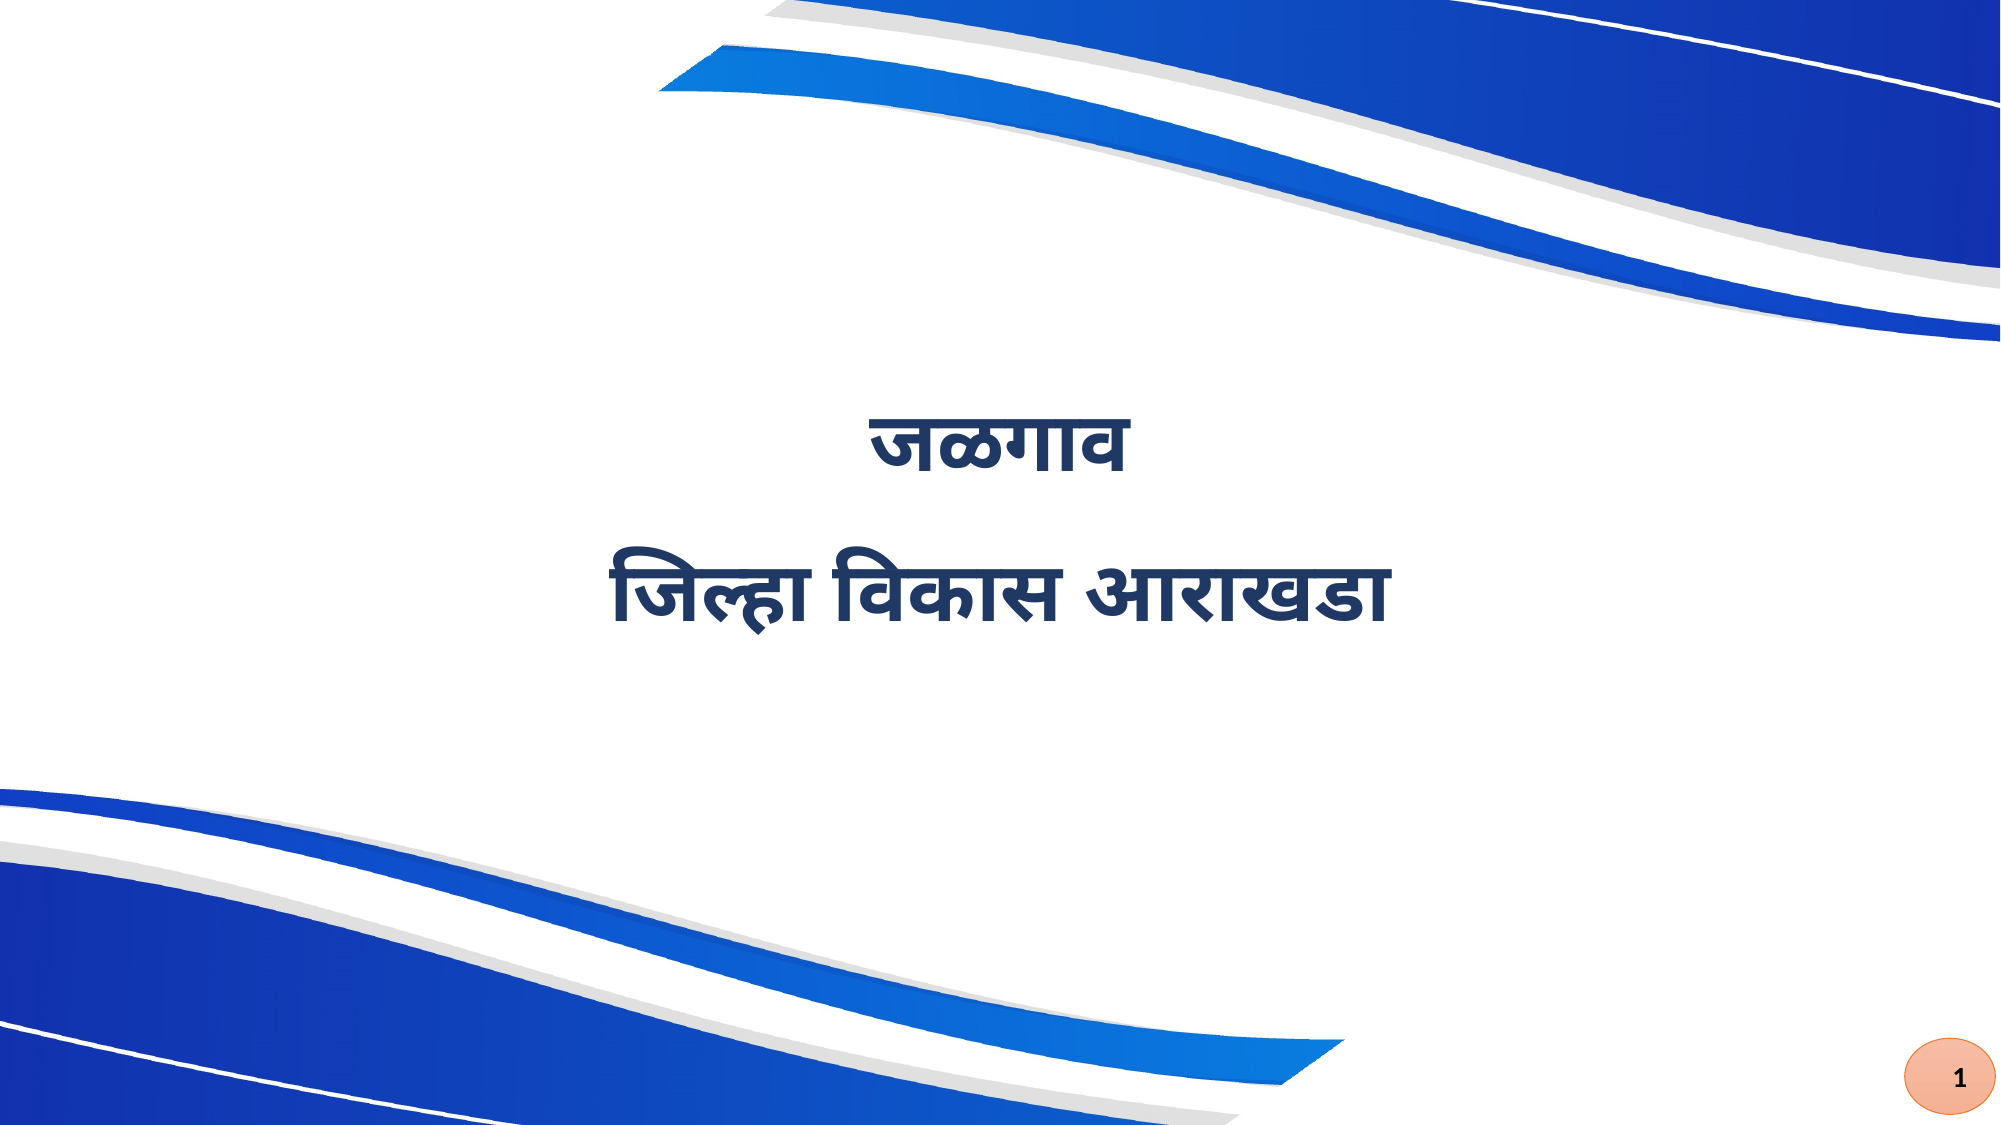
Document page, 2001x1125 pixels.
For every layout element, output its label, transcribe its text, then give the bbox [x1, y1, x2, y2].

text_box 1 [1904, 1037, 1996, 1115]
picture [0, 0, 386, 1125]
text_box जळगाव जिल्हा विकास आराखडा [386, 0, 1614, 1125]
picture [1614, 0, 2001, 1125]
